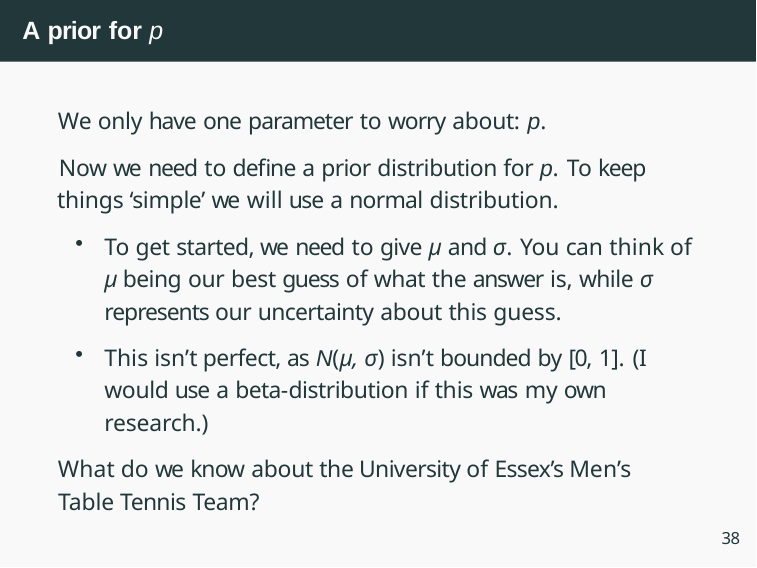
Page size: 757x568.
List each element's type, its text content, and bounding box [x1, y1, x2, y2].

title A prior for p [15, 12, 584, 110]
slide_number 38 [715, 523, 748, 568]
text_box We only have one parameter to worry about: p. Now we need to define a prior distribution for p. To keep things ‘simple’ we will use a normal distribution. To get started, we need to give µ and σ. You can think of µ being our best guess of what the answer is, while σ represents our uncertainty about this guess. This isn’t perfect, as N(µ, σ) isn’t bounded by [0, 1]. (I would use a beta-distribution if this was my own research.) What do we know about the University of Essex’s Men’s Table Tennis Team? [55, 105, 699, 515]
